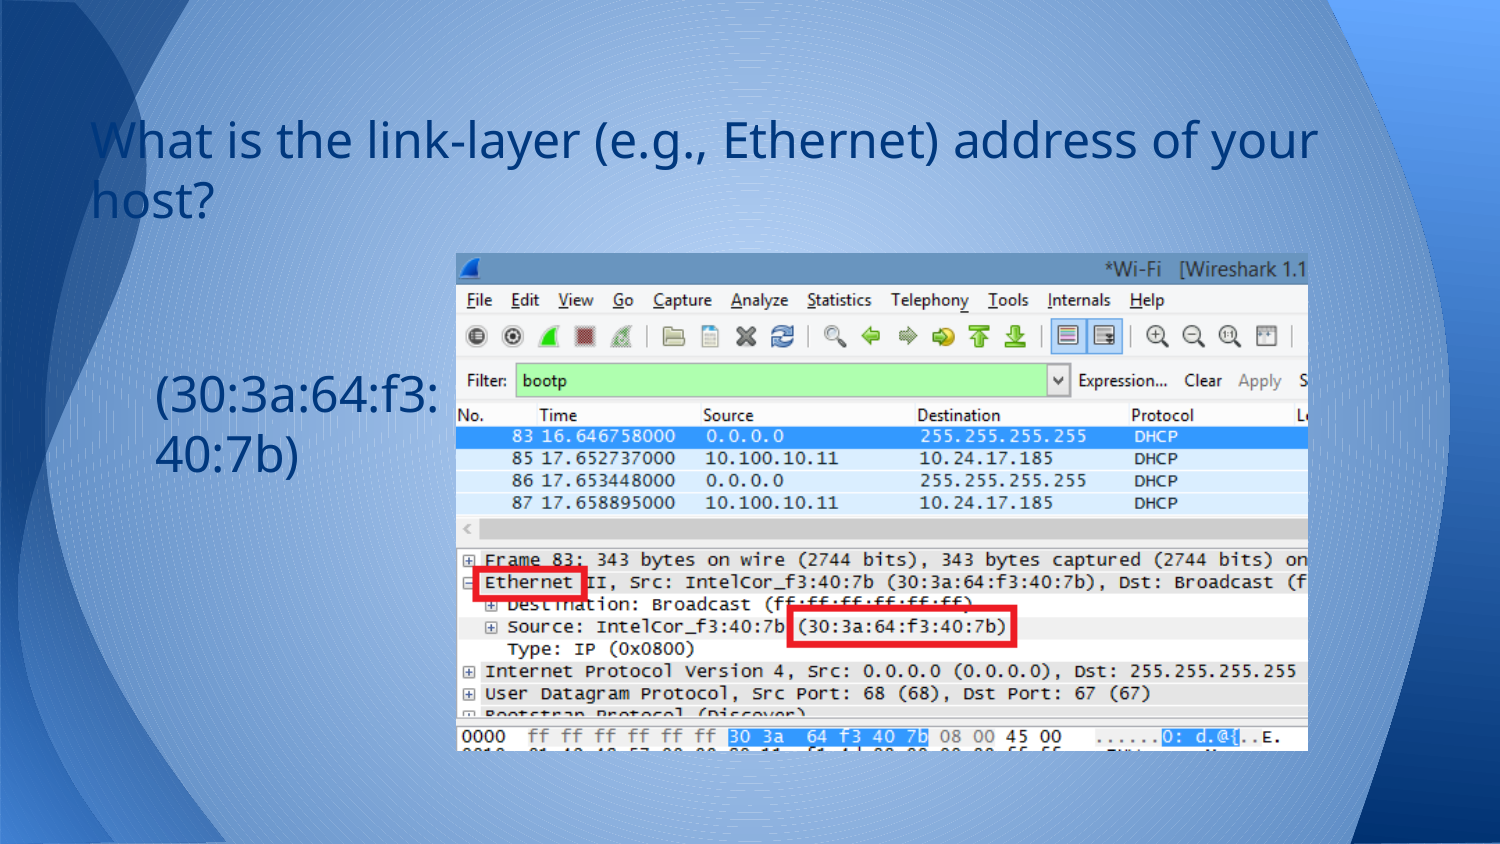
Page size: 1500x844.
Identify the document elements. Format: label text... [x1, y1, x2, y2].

list (30:3a:64:f3:40:7b) [139, 347, 450, 597]
title What is the link‐layer (e.g., Ethernet) address of your host? [75, 140, 1425, 304]
picture [455, 253, 1308, 751]
